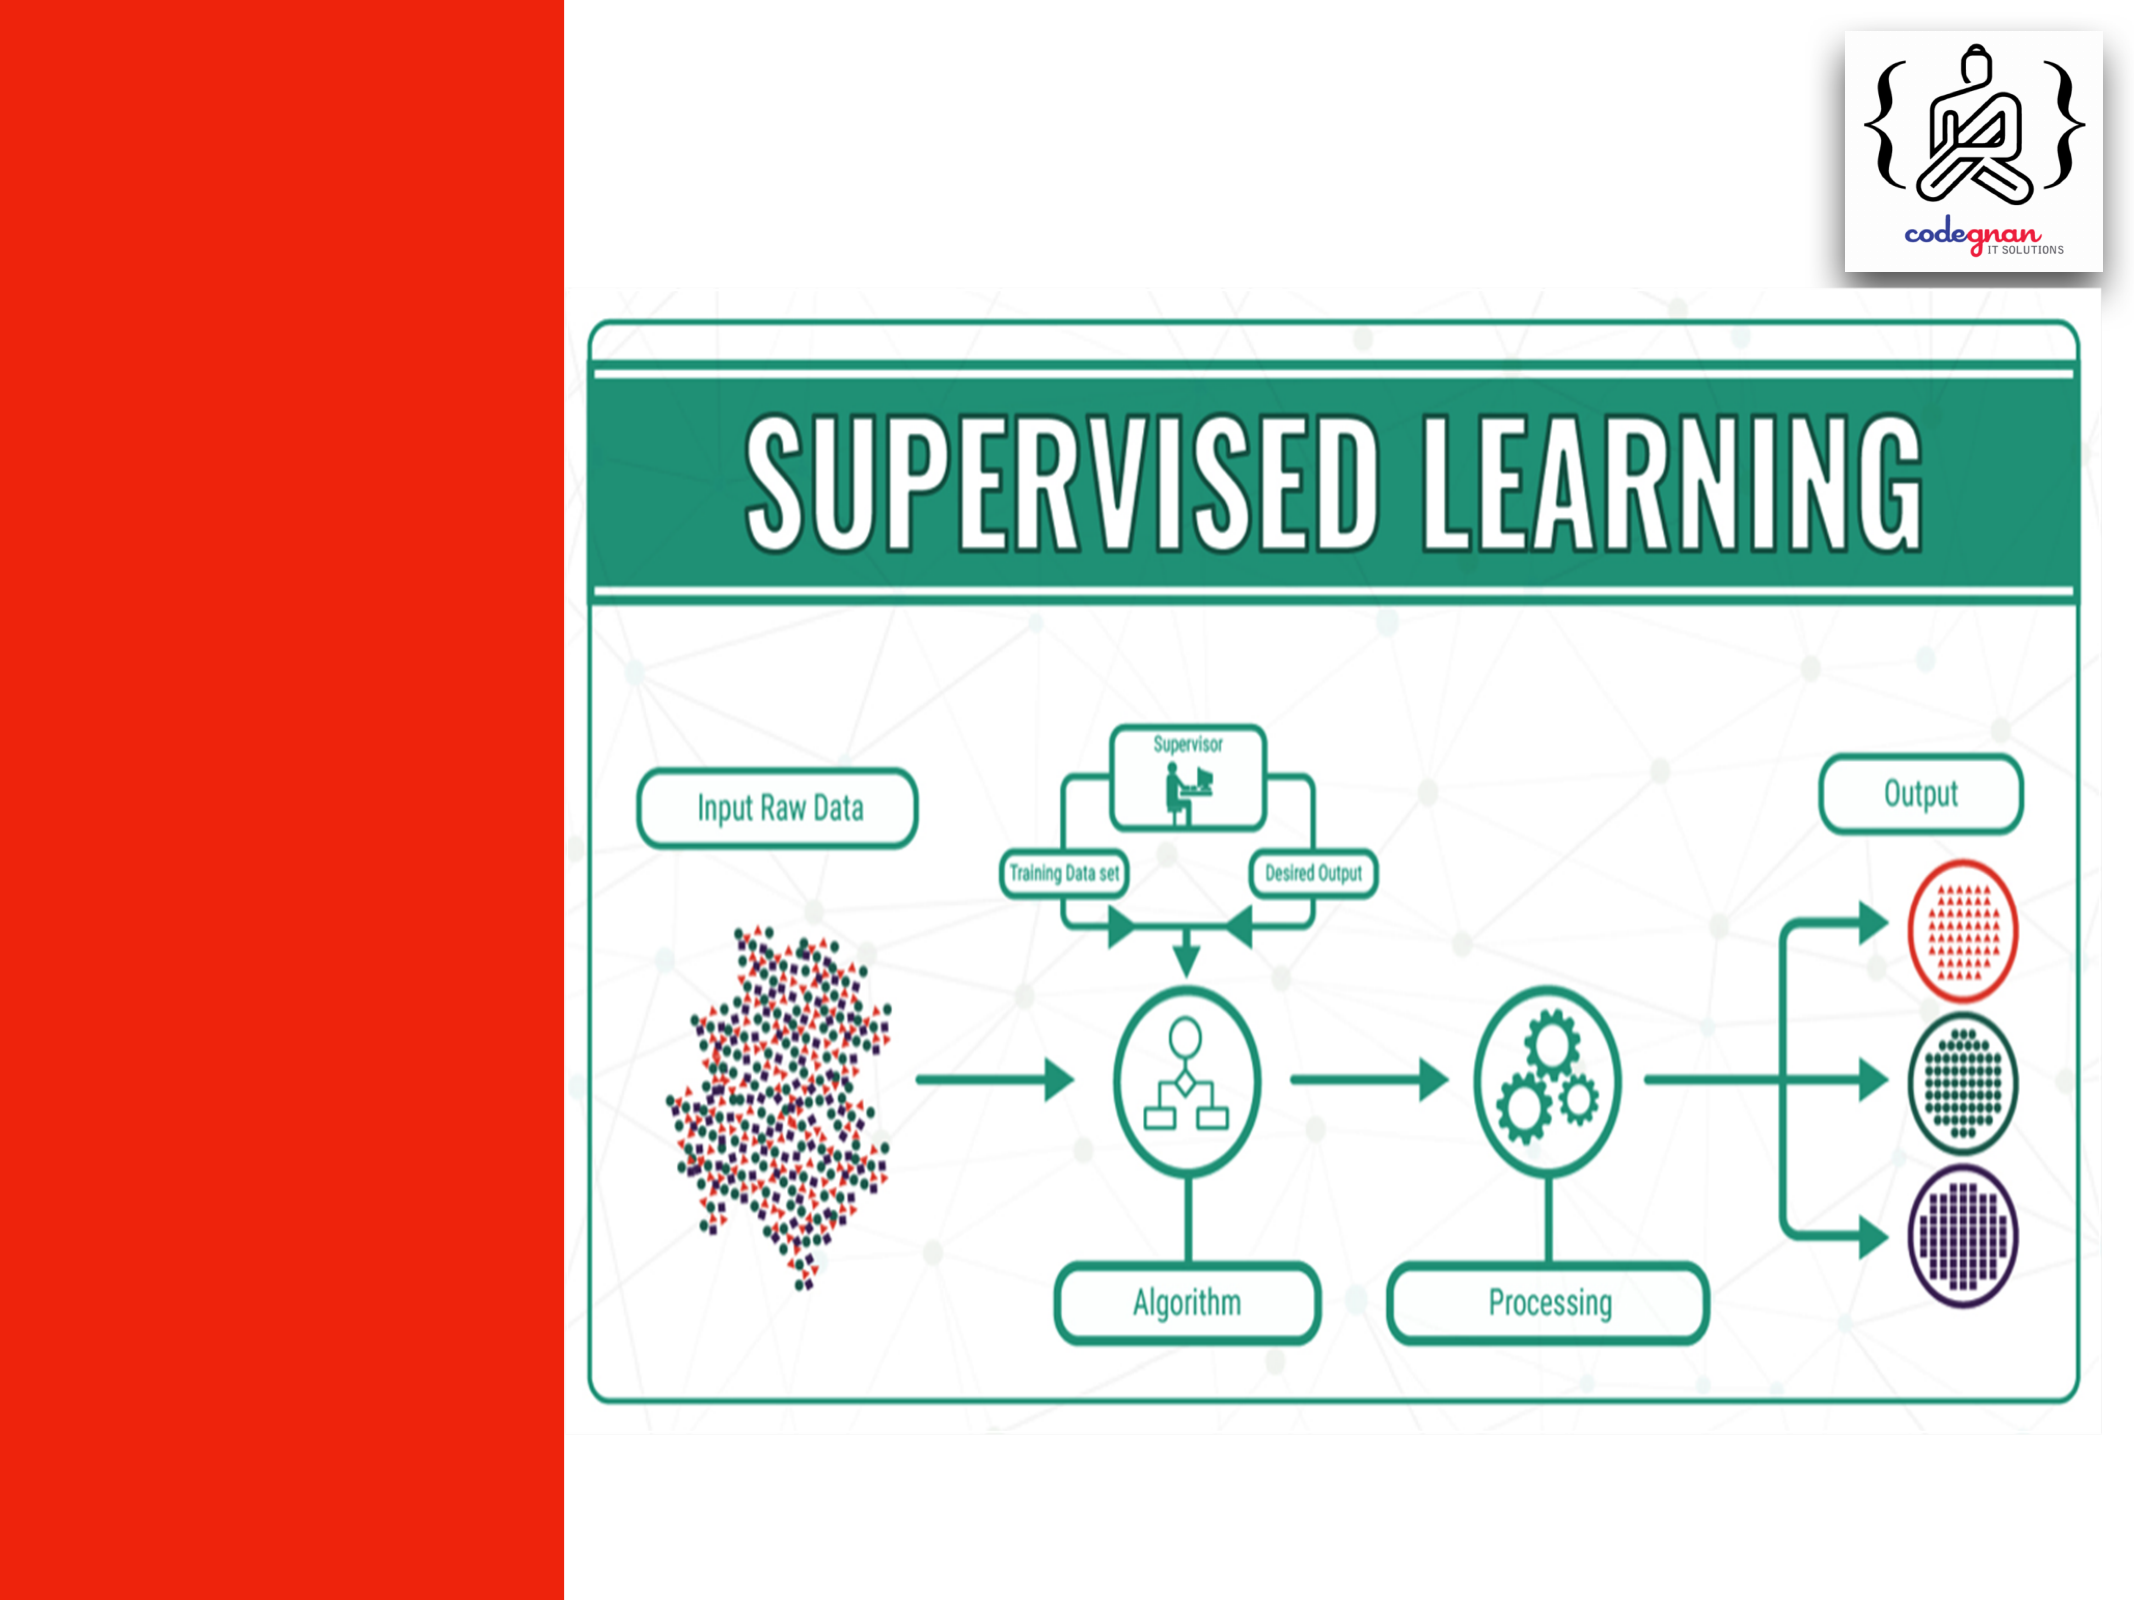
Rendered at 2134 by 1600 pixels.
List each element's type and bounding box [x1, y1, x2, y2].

picture [1845, 30, 2103, 272]
text_box [0, 0, 565, 1600]
picture [563, 285, 2103, 1437]
